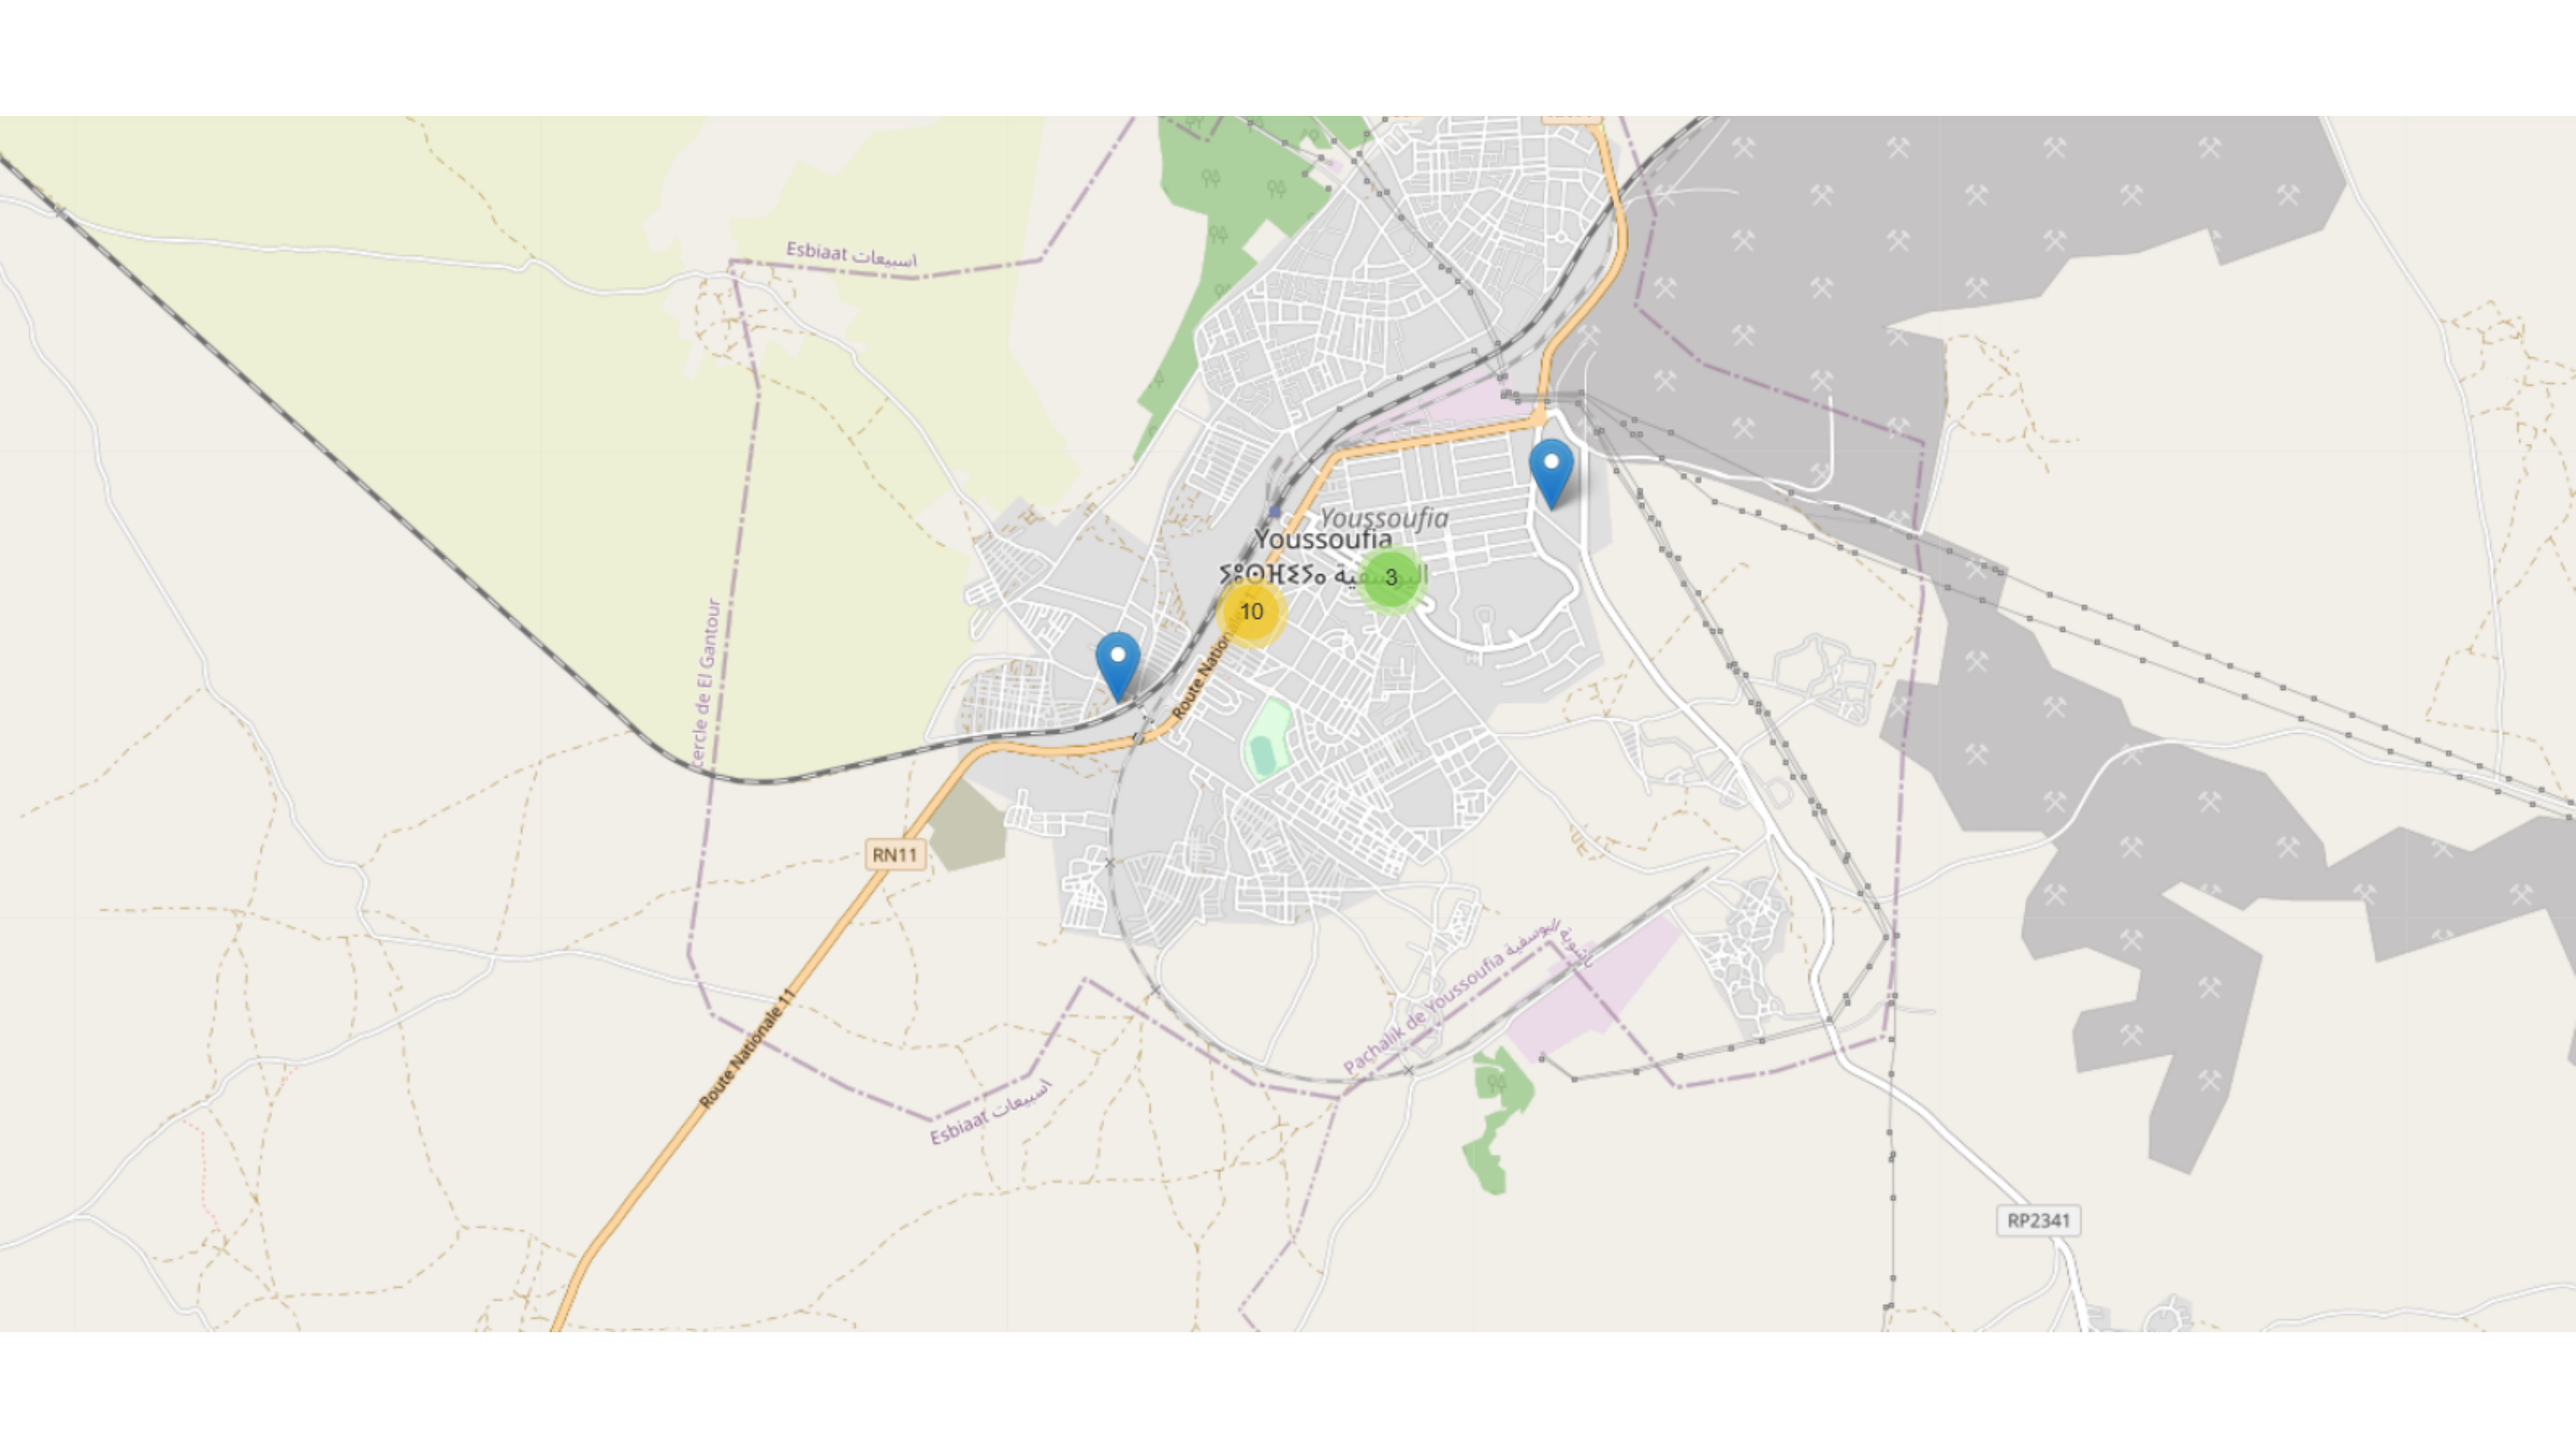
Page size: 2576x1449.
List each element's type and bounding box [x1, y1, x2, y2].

text_box [0, 116, 2576, 1332]
